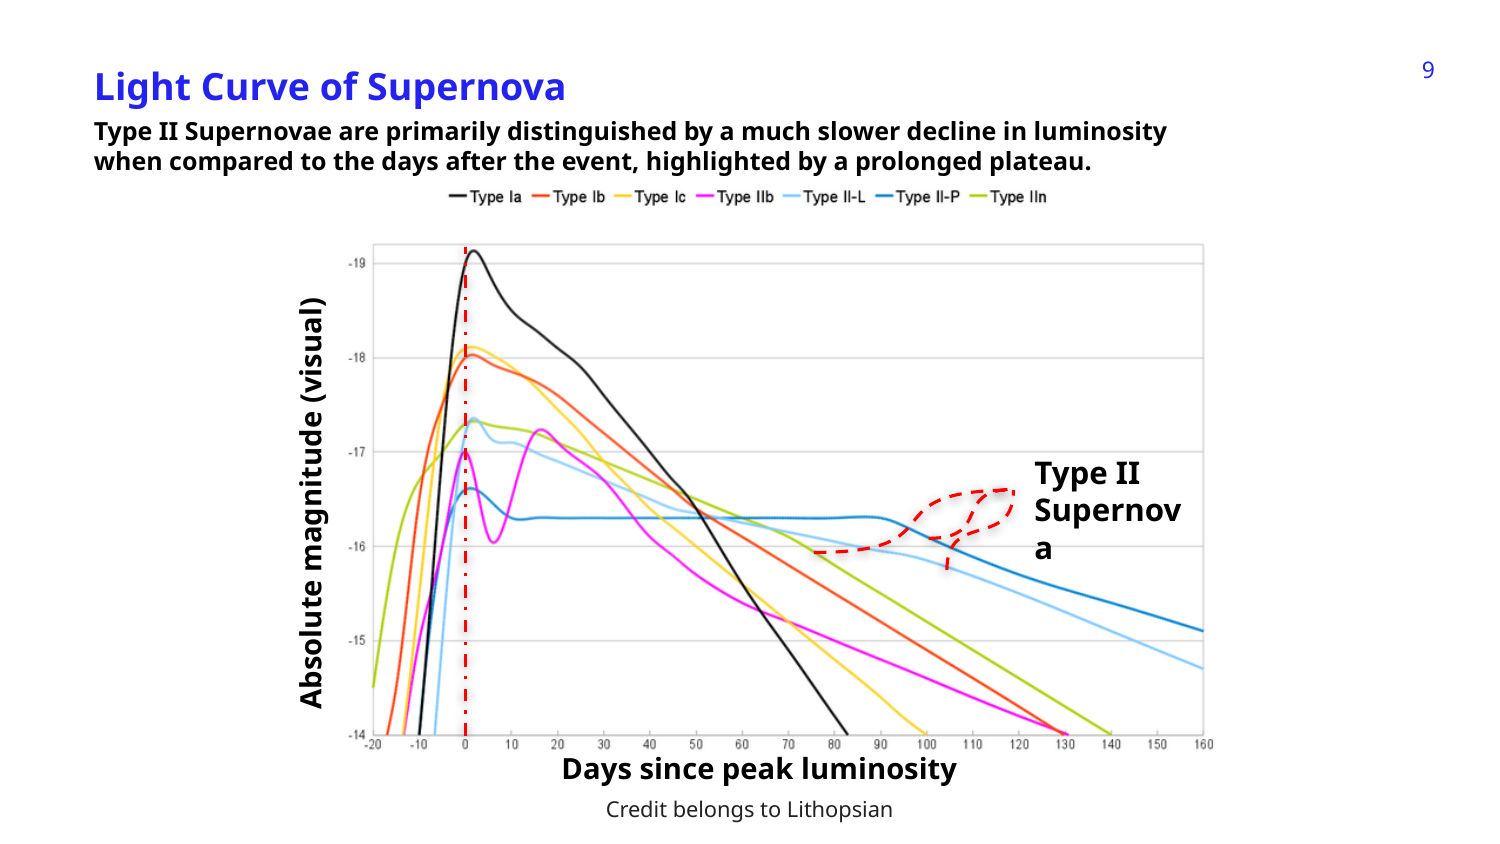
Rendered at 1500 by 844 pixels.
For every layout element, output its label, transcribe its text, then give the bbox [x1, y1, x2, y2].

picture [280, 181, 1220, 791]
list Type II Supernovae are primarily distinguished by a much slower decline in luminosity when compared to the days after the event, highlighted by a prolonged plateau. [78, 100, 1238, 162]
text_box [940, 496, 1021, 564]
subtitle Light Curve of Supernova [78, 47, 669, 103]
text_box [813, 489, 1014, 553]
slide_number ‹#› [1392, 41, 1450, 71]
text_box Credit belongs to Lithopsian [503, 801, 996, 836]
